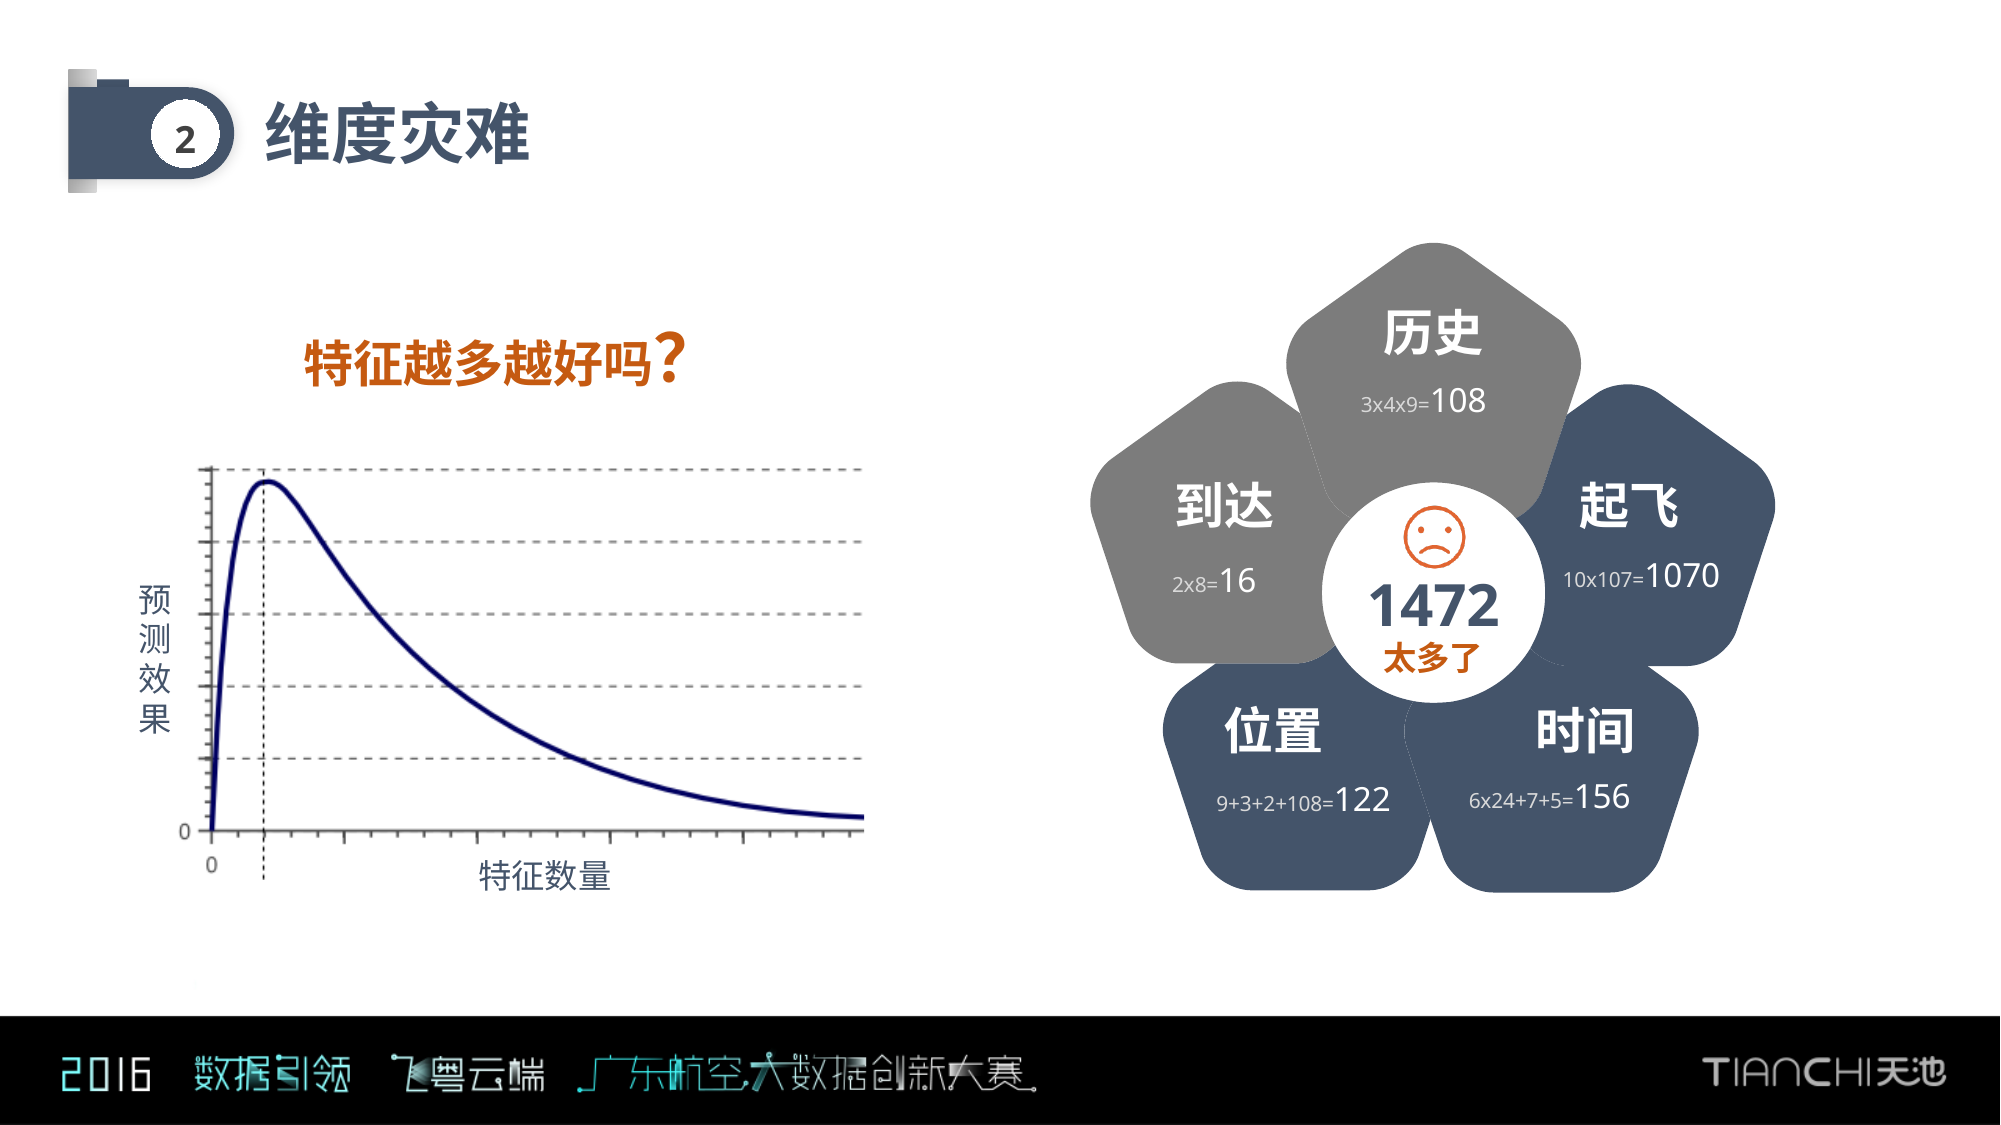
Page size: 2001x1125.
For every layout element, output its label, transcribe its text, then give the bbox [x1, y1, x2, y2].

text_box 维度灾难 [249, 94, 682, 180]
text_box [68, 69, 97, 87]
text_box [68, 183, 97, 193]
picture [0, 0, 2000, 1125]
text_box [118, 436, 865, 904]
text_box 特征越多越好吗？ [276, 284, 749, 404]
text_box [97, 79, 129, 83]
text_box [1085, 239, 1780, 893]
text_box [68, 87, 235, 180]
text_box 2 [151, 99, 220, 168]
